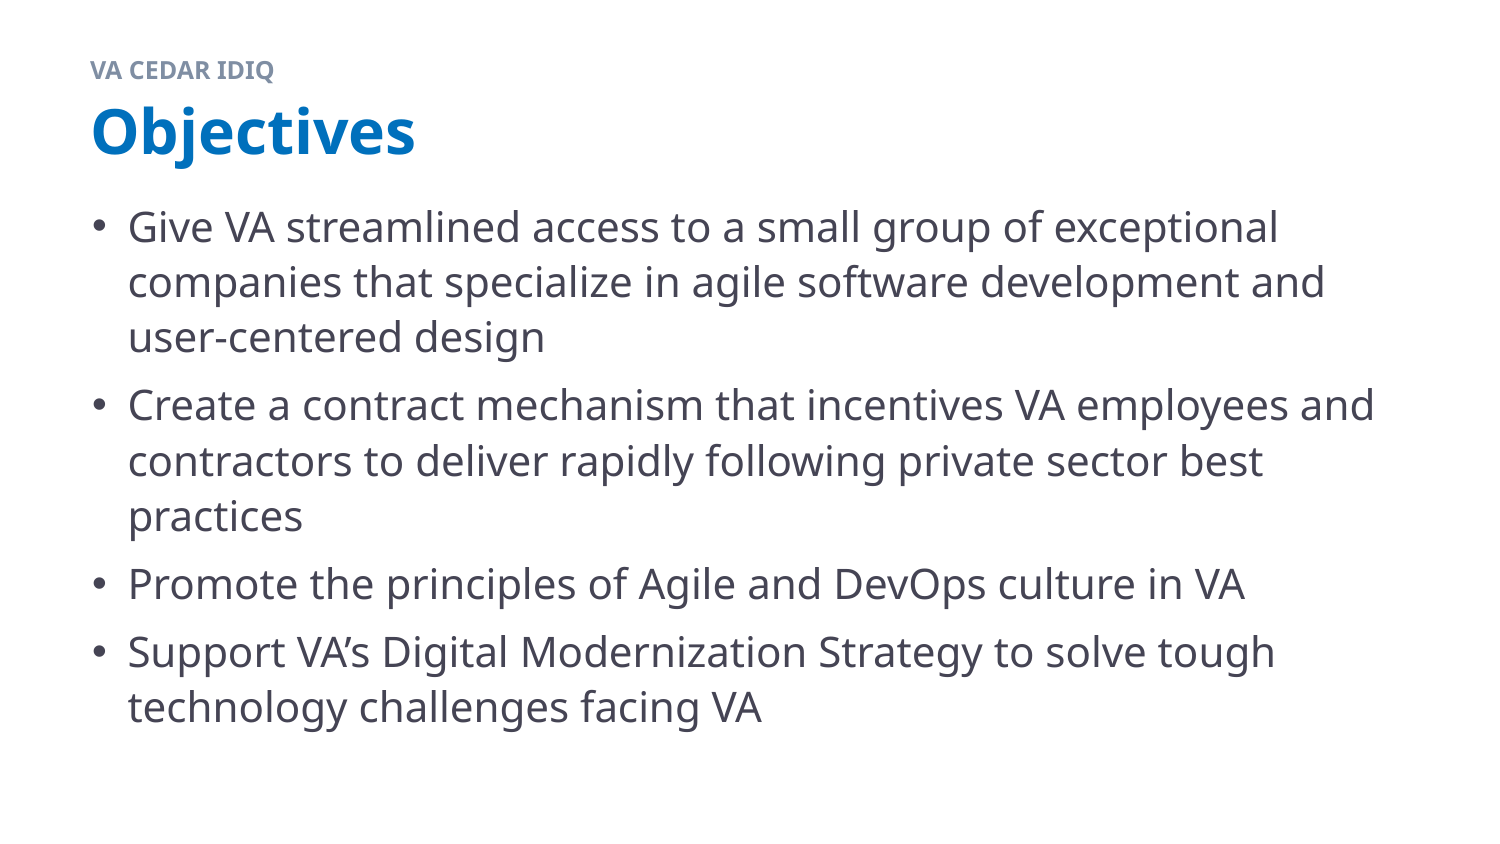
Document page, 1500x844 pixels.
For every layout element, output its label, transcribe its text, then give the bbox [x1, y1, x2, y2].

list Give VA streamlined access to a small group of exceptional companies that specialize in agile software development and user-centered design Create a contract mechanism that incentives VA employees and contractors to deliver rapidly following private sector best practices Promote the principles of Agile and DevOps culture in VA Support VA’s Digital Modernization Strategy to solve tough technology challenges facing VA [75, 187, 1425, 782]
list VA CEDAR IDIQ [75, 40, 1425, 85]
title Objectives [75, 85, 1425, 187]
